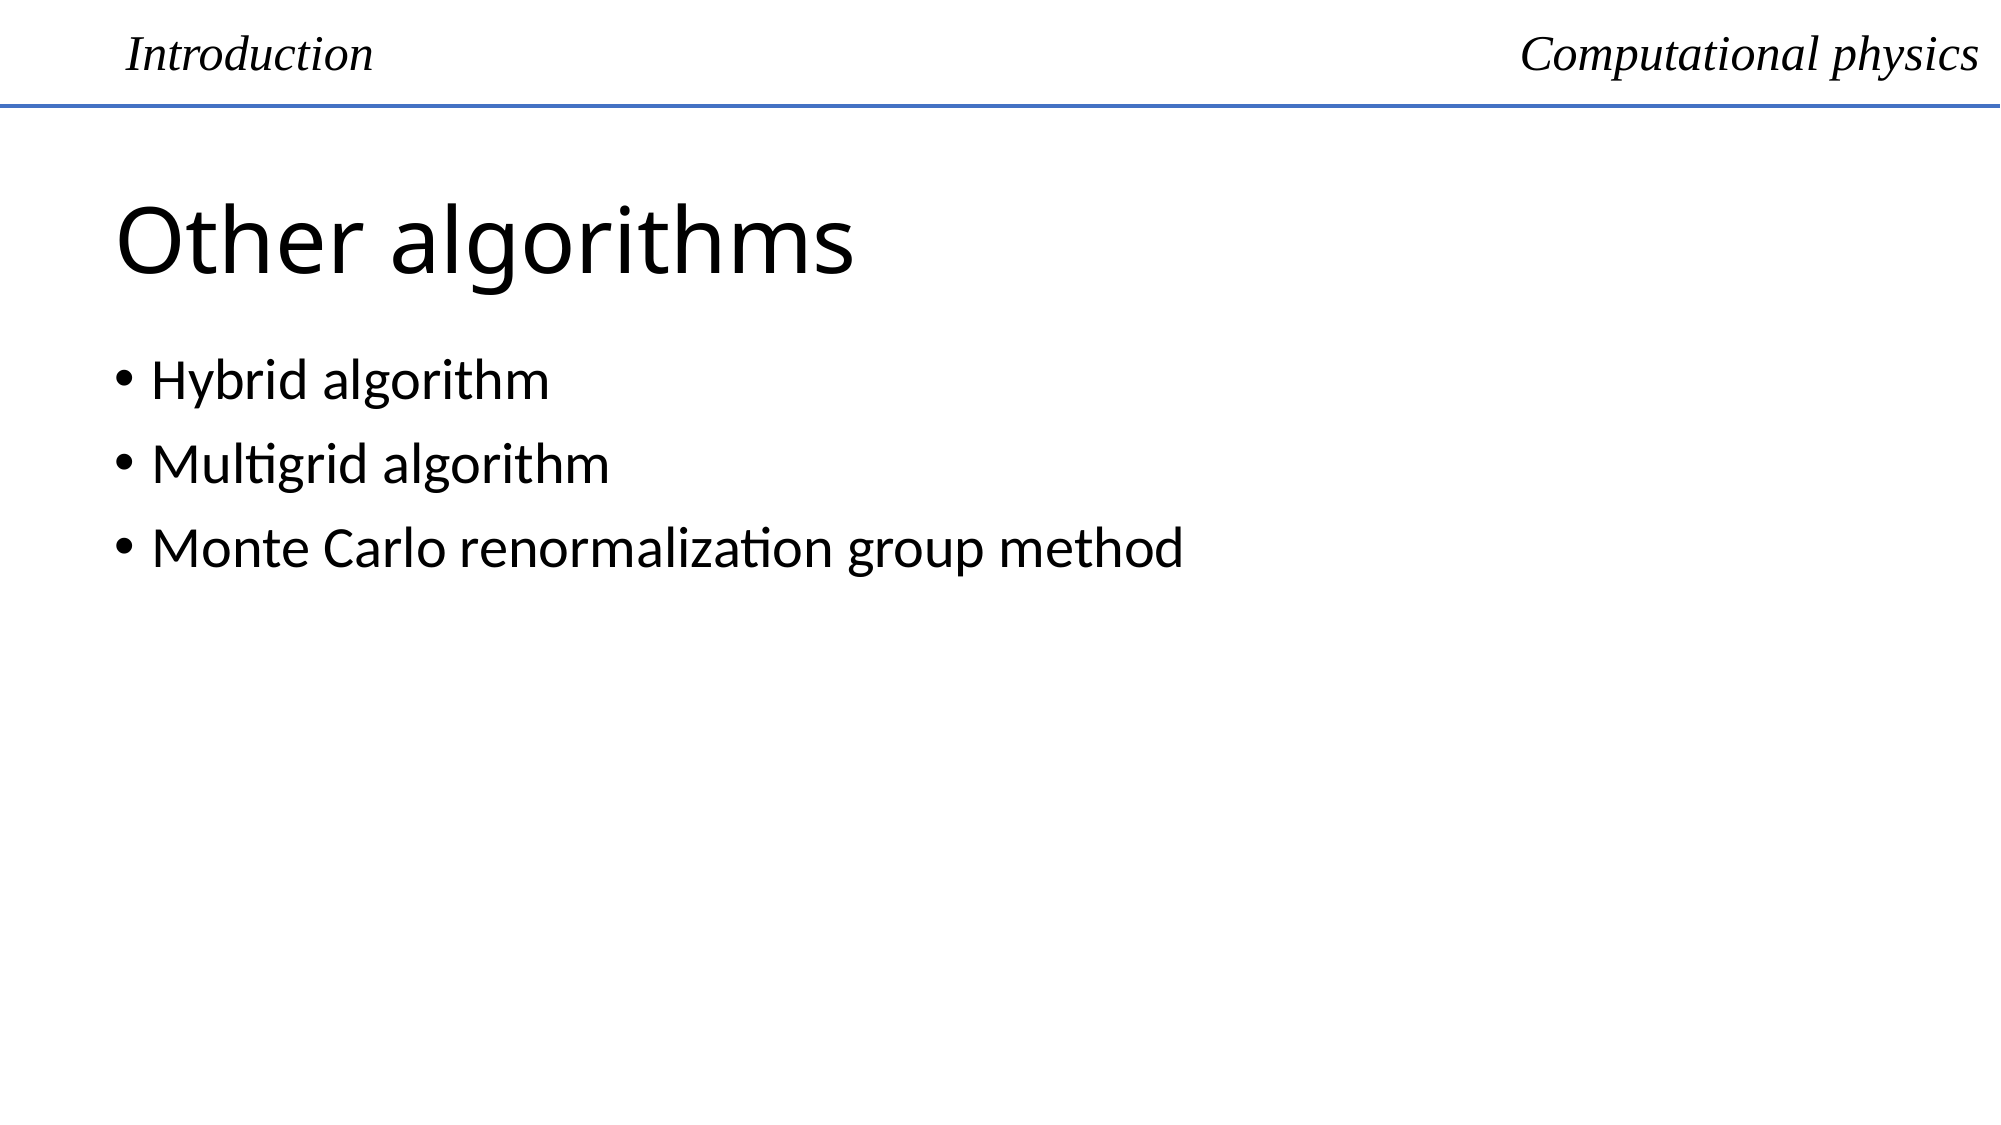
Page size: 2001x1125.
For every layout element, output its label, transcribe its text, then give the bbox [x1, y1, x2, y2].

list Hybrid algorithm Multigrid algorithm Monte Carlo renormalization group method [99, 342, 1825, 830]
title Other algorithms [99, 135, 1825, 342]
text_box Computational physics [1504, 13, 1995, 88]
text_box Introduction [110, 13, 389, 88]
